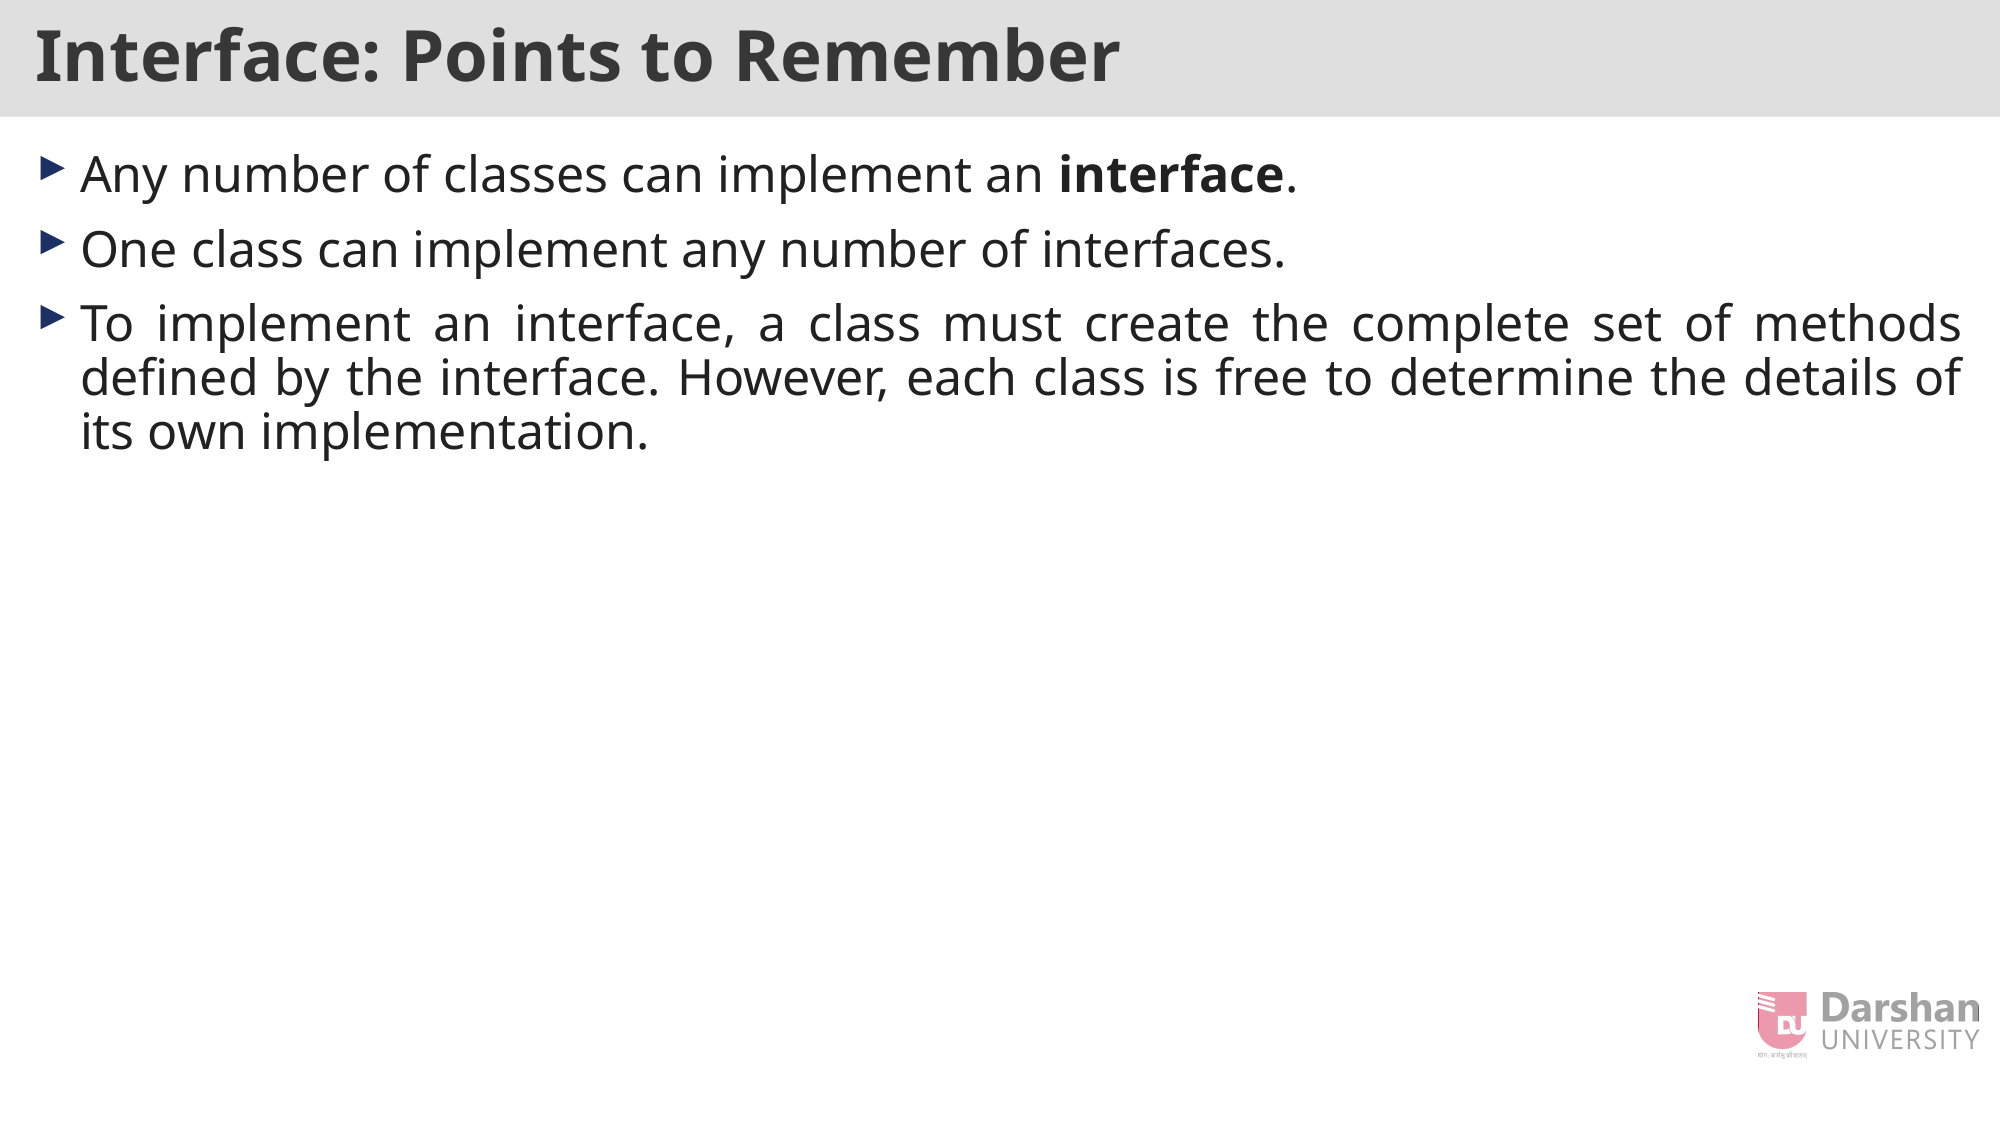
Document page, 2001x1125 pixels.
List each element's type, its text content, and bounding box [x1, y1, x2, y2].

list Any number of classes can implement an interface. One class can implement any number of interfaces. To implement an interface, a class must create the complete set of methods defined by the interface. However, each class is free to determine the details of its own implementation. [21, 141, 1979, 1059]
title Interface: Points to Remember [0, 0, 2000, 117]
